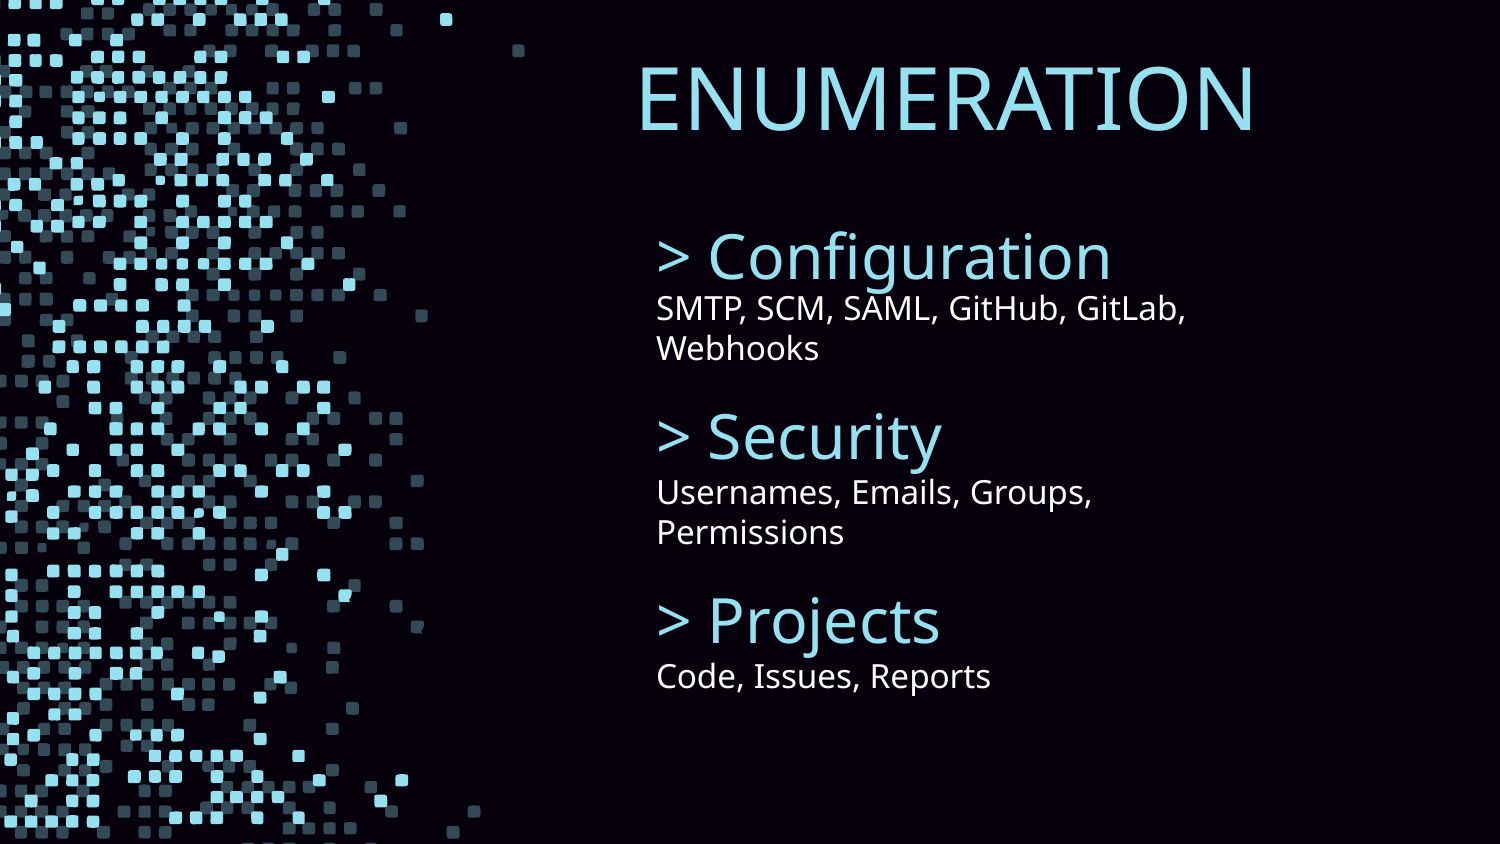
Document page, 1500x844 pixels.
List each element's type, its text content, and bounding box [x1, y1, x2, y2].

subtitle SMTP, SCM, SAML, GitHub, GitLab, Webhooks [641, 272, 1313, 382]
subtitle Usernames, Emails, Groups, Permissions [641, 456, 1269, 565]
title ENUMERATION [619, 48, 1382, 177]
subtitle > Configuration [641, 201, 1269, 272]
subtitle Code, Issues, Reports [641, 640, 1269, 750]
subtitle > Security [641, 381, 1269, 456]
subtitle > Projects [641, 565, 1269, 640]
